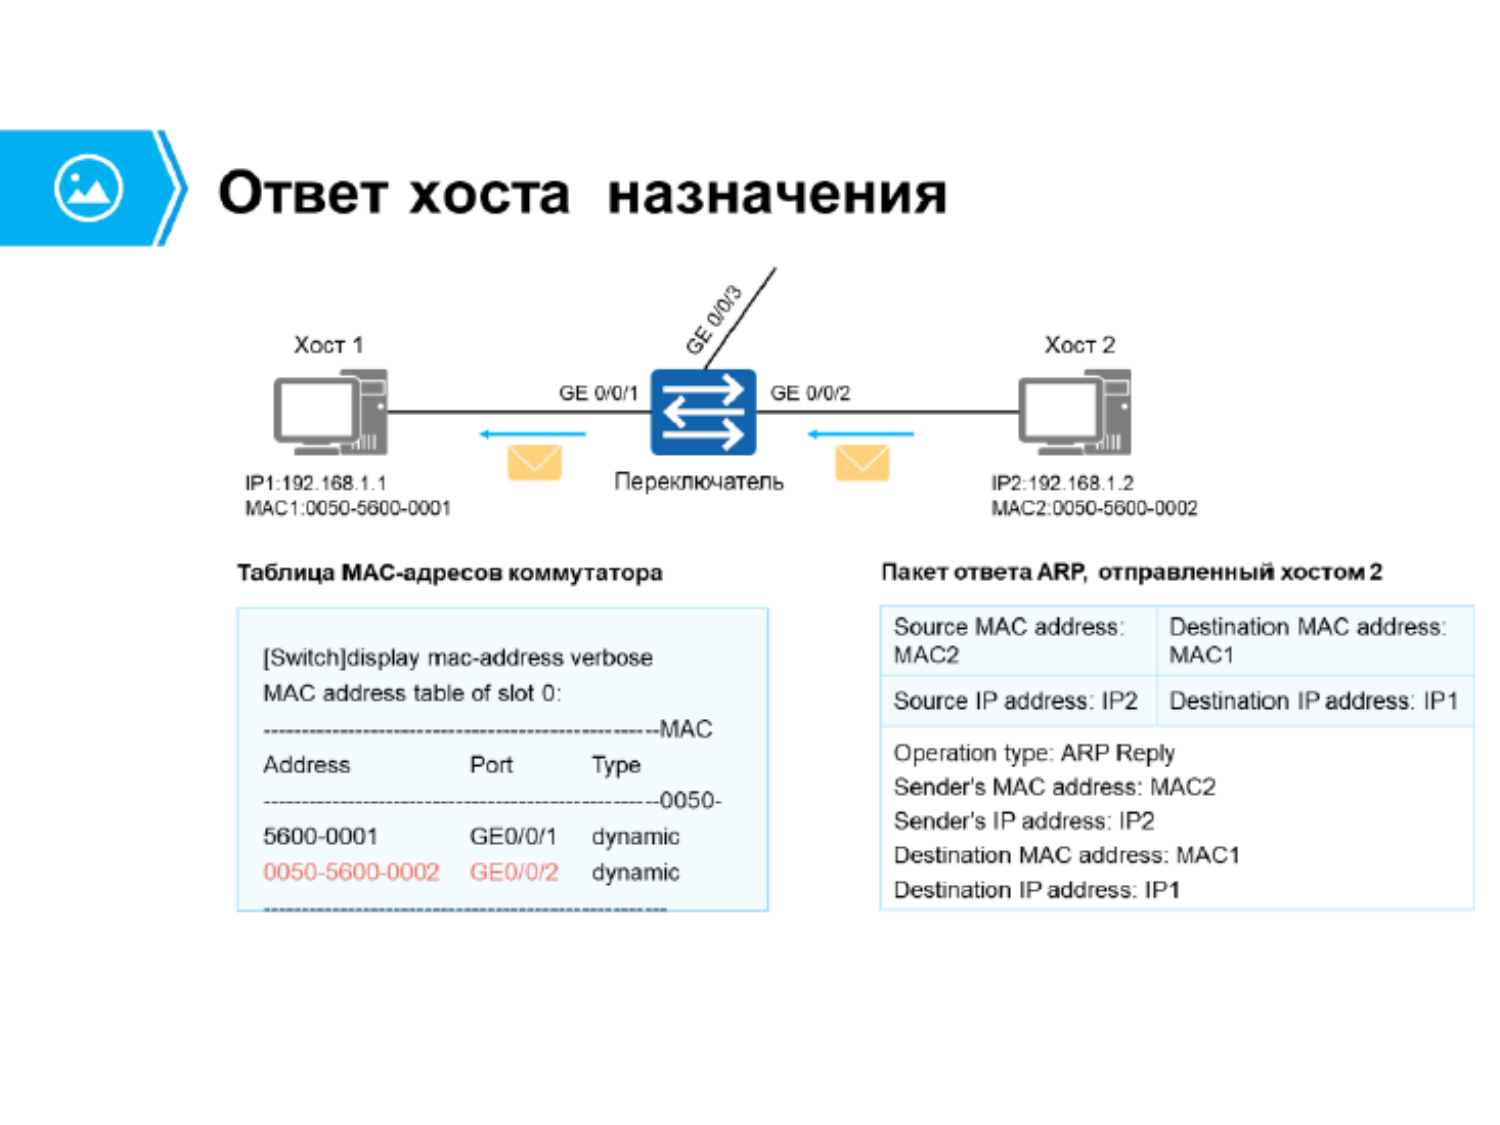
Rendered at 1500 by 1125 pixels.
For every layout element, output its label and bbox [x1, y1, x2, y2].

list [0, 120, 1500, 931]
